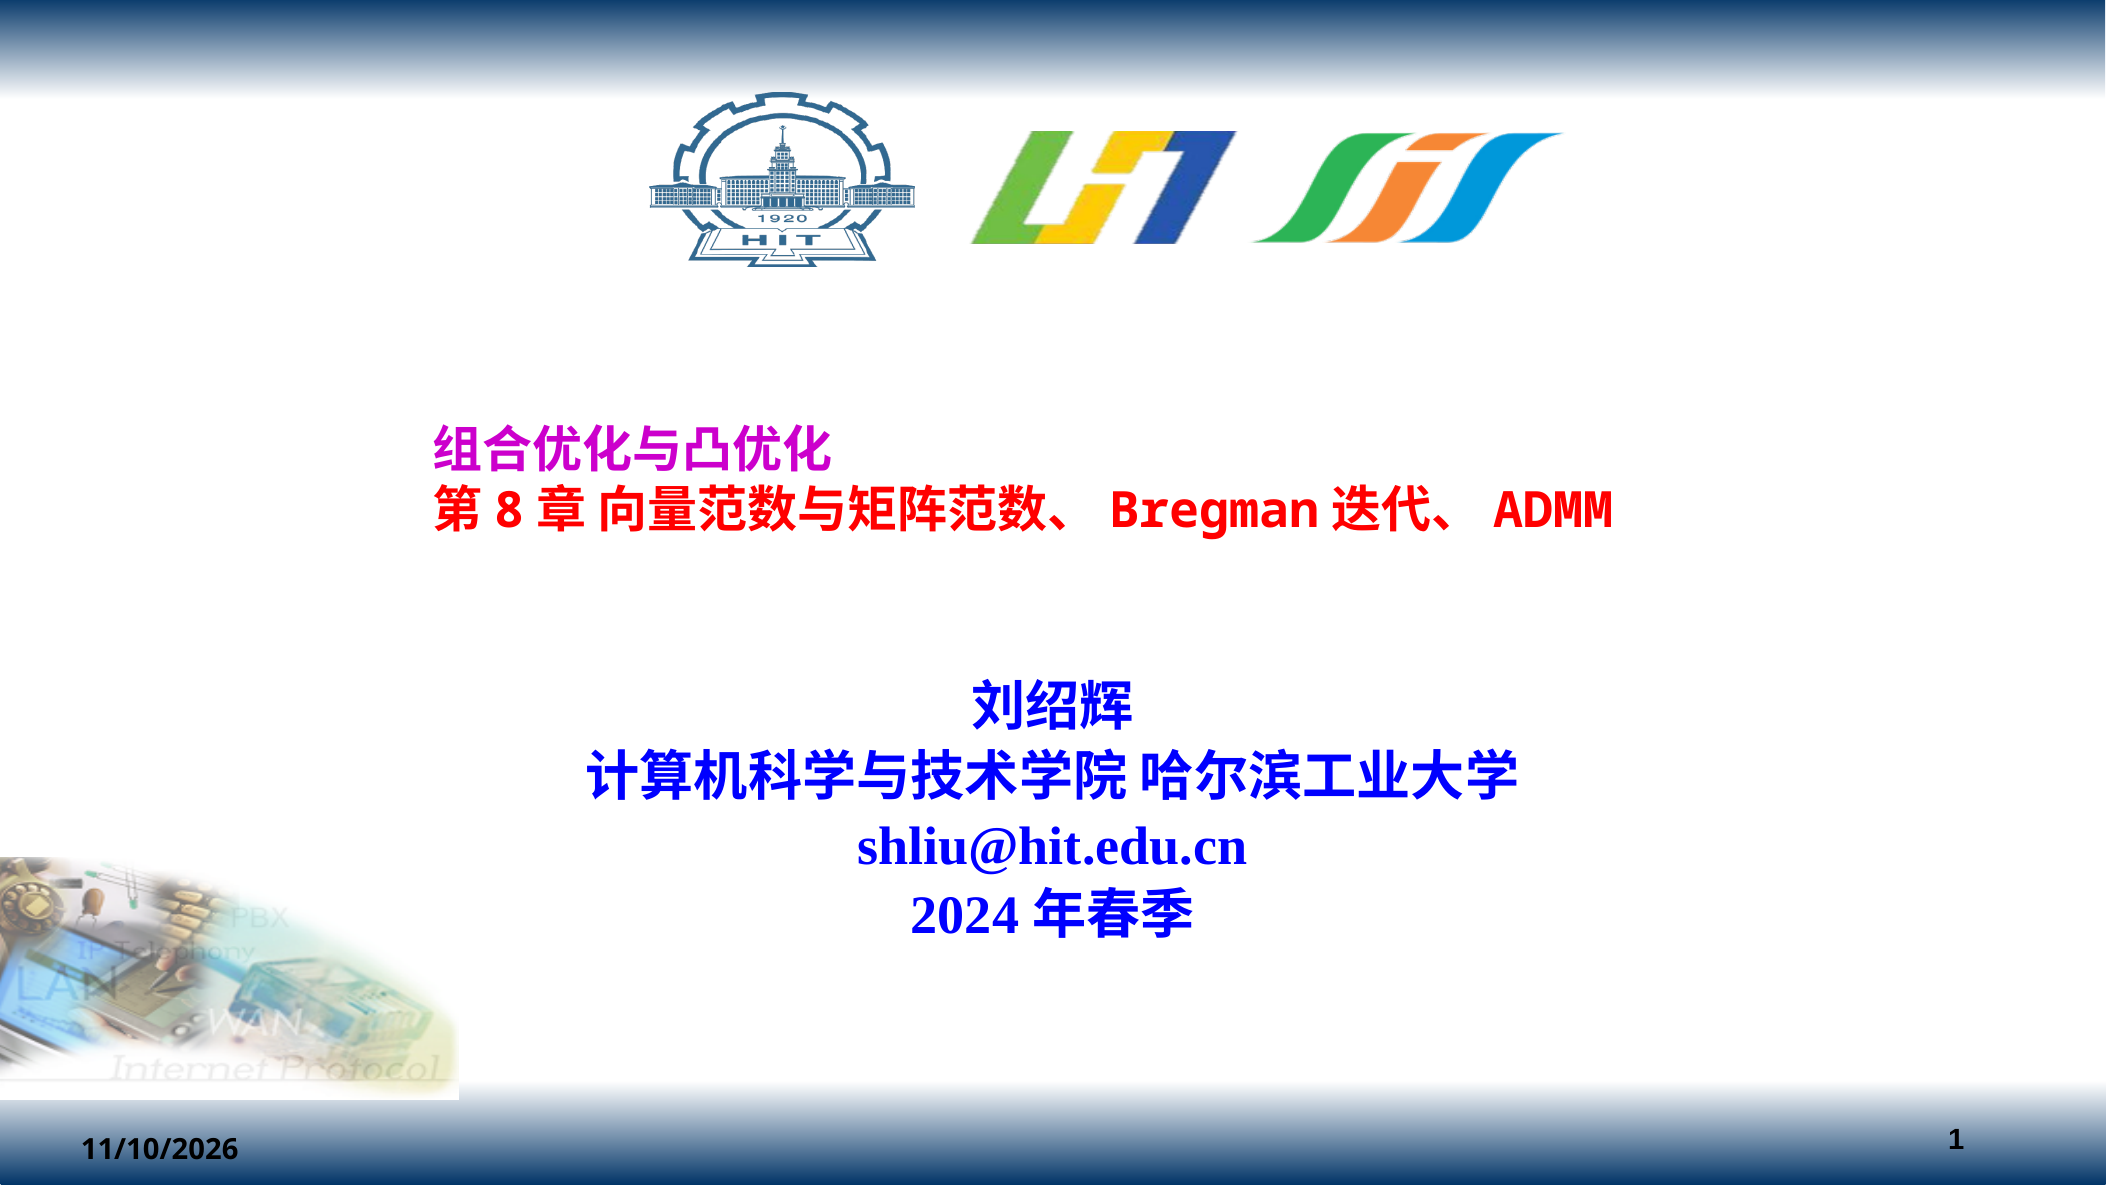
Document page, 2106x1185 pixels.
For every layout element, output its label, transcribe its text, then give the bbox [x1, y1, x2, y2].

title 组合优化与凸优化 第8章 向量范数与矩阵范数、Bregman迭代、ADMM [416, 351, 1798, 604]
picture [649, 92, 915, 267]
subtitle 刘绍辉 计算机科学与技术学院 哈尔滨工业大学 shliu@hit.edu.cn 2024年春季 [483, 671, 1622, 974]
picture [0, 857, 459, 1100]
picture [964, 131, 1570, 246]
